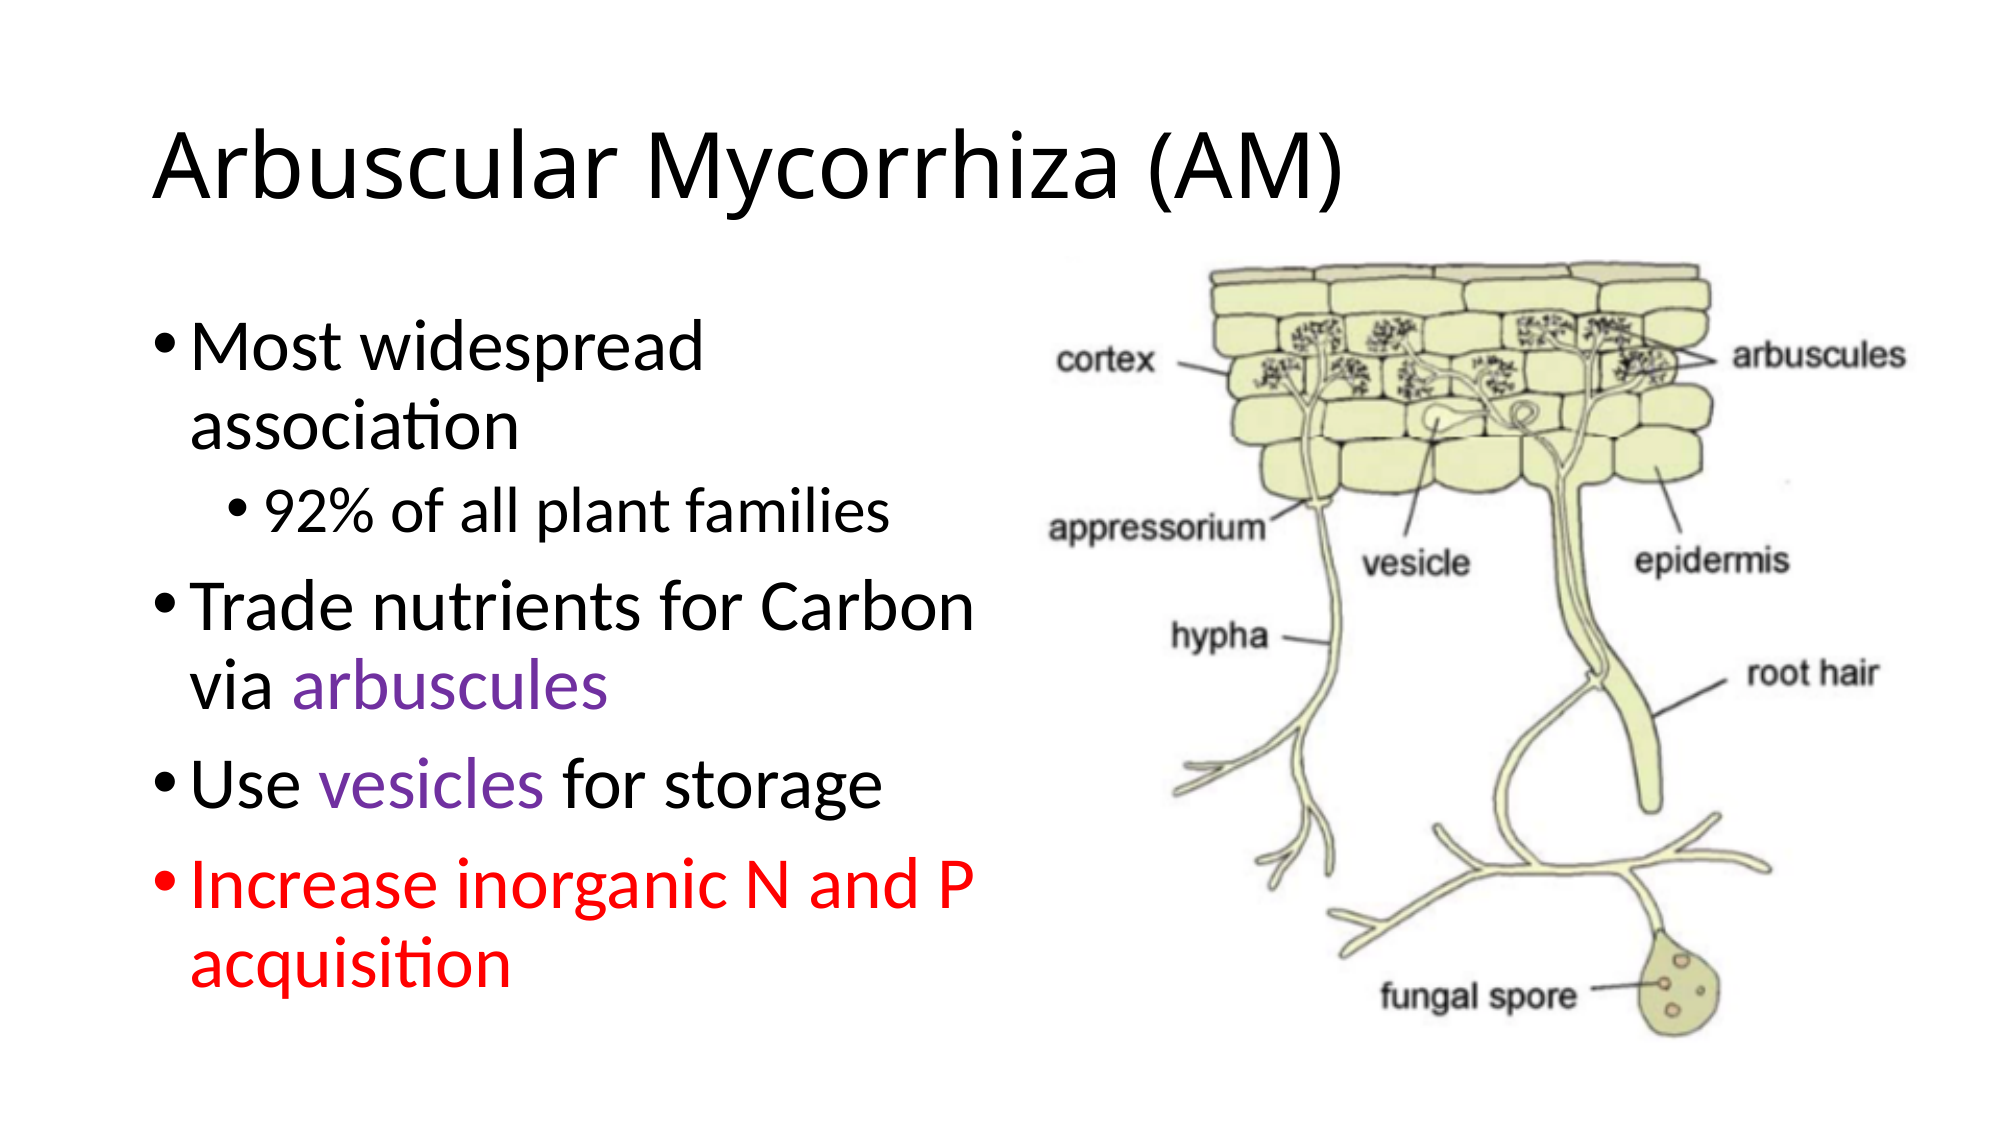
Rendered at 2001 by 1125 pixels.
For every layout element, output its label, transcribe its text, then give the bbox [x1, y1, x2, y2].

title Arbuscular Mycorrhiza (AM) [137, 59, 1863, 278]
picture [1032, 256, 1931, 1057]
list Most widespread association 92% of all plant families Trade nutrients for Carbon via arbuscules Use vesicles for storage Increase inorganic N and P acquisition [137, 299, 1032, 1014]
